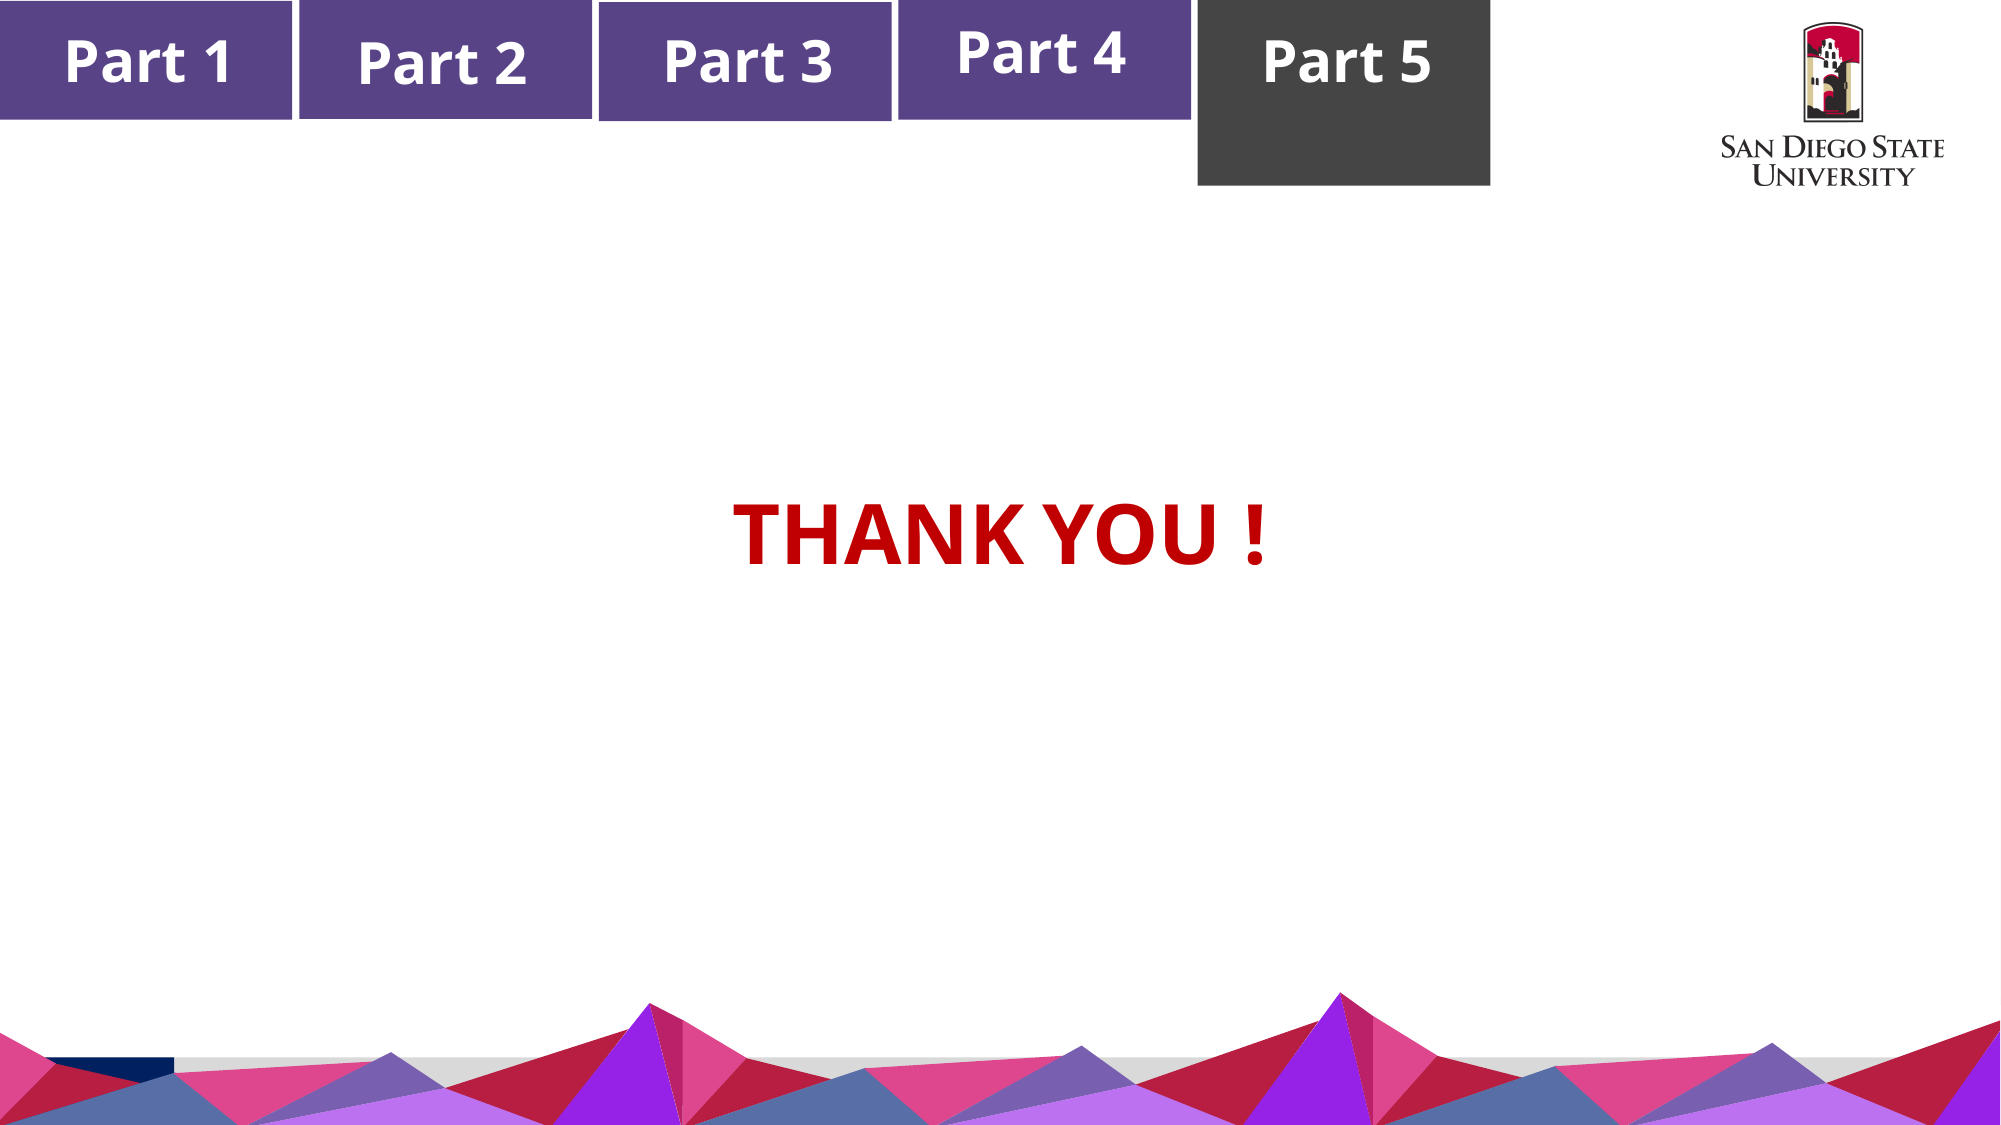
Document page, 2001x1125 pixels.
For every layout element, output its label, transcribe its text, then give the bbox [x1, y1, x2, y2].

text_box THANK YOU ! [339, 373, 1661, 589]
text_box Part 5 [1246, 16, 1468, 102]
text_box Part 1 [48, 16, 271, 102]
text_box [0, 0, 294, 121]
text_box [1196, 0, 1492, 187]
text_box [897, 0, 1192, 121]
text_box Part 4 [940, 7, 1162, 93]
picture [1722, 21, 1944, 186]
text_box Part 3 [647, 16, 869, 102]
text_box [298, 0, 594, 120]
text_box Part 2 [341, 18, 563, 104]
text_box [598, 1, 893, 122]
